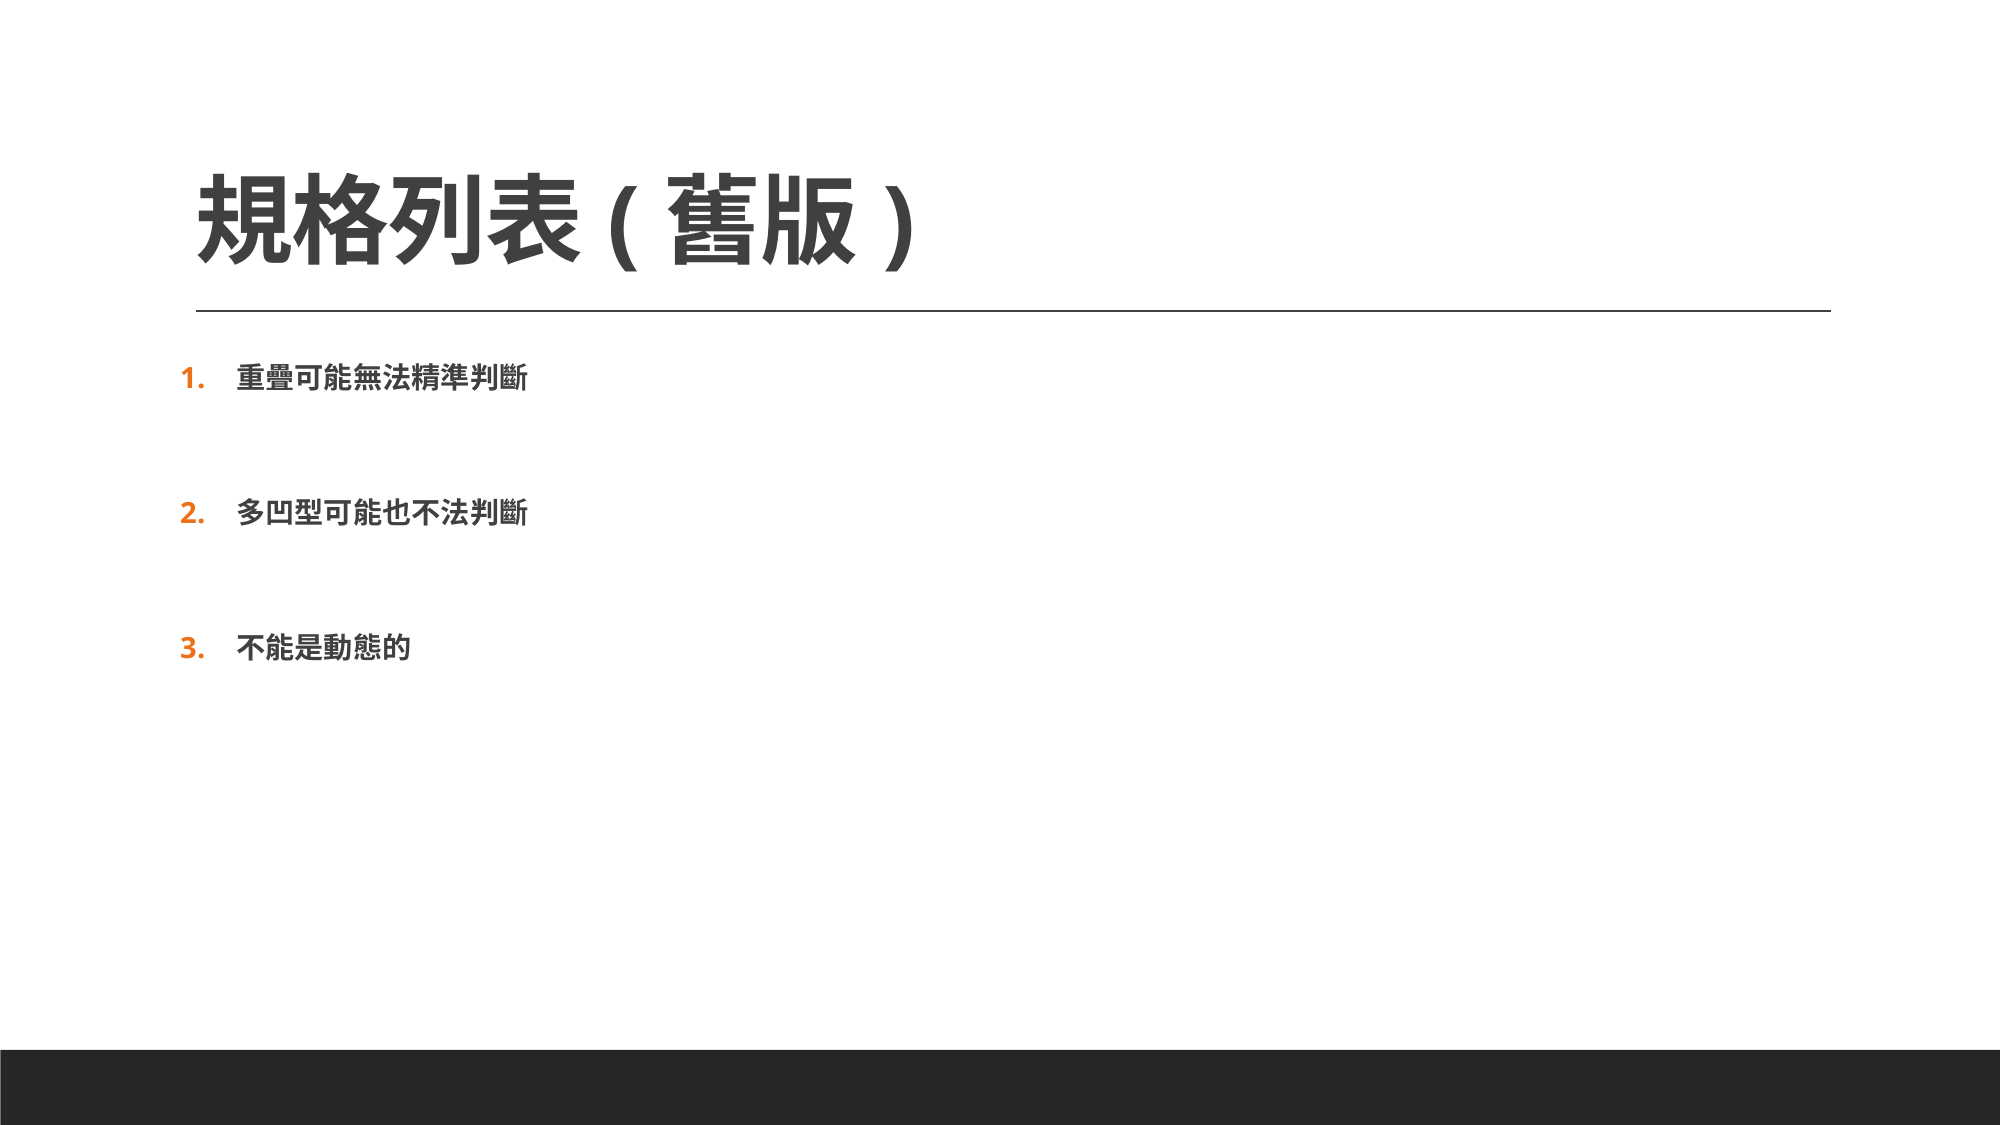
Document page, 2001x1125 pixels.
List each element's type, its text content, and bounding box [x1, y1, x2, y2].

list 重疊可能無法精準判斷 多凹型可能也不法判斷 不能是動態的 [179, 347, 942, 1125]
title 規格列表(舊版) [180, 47, 1830, 285]
